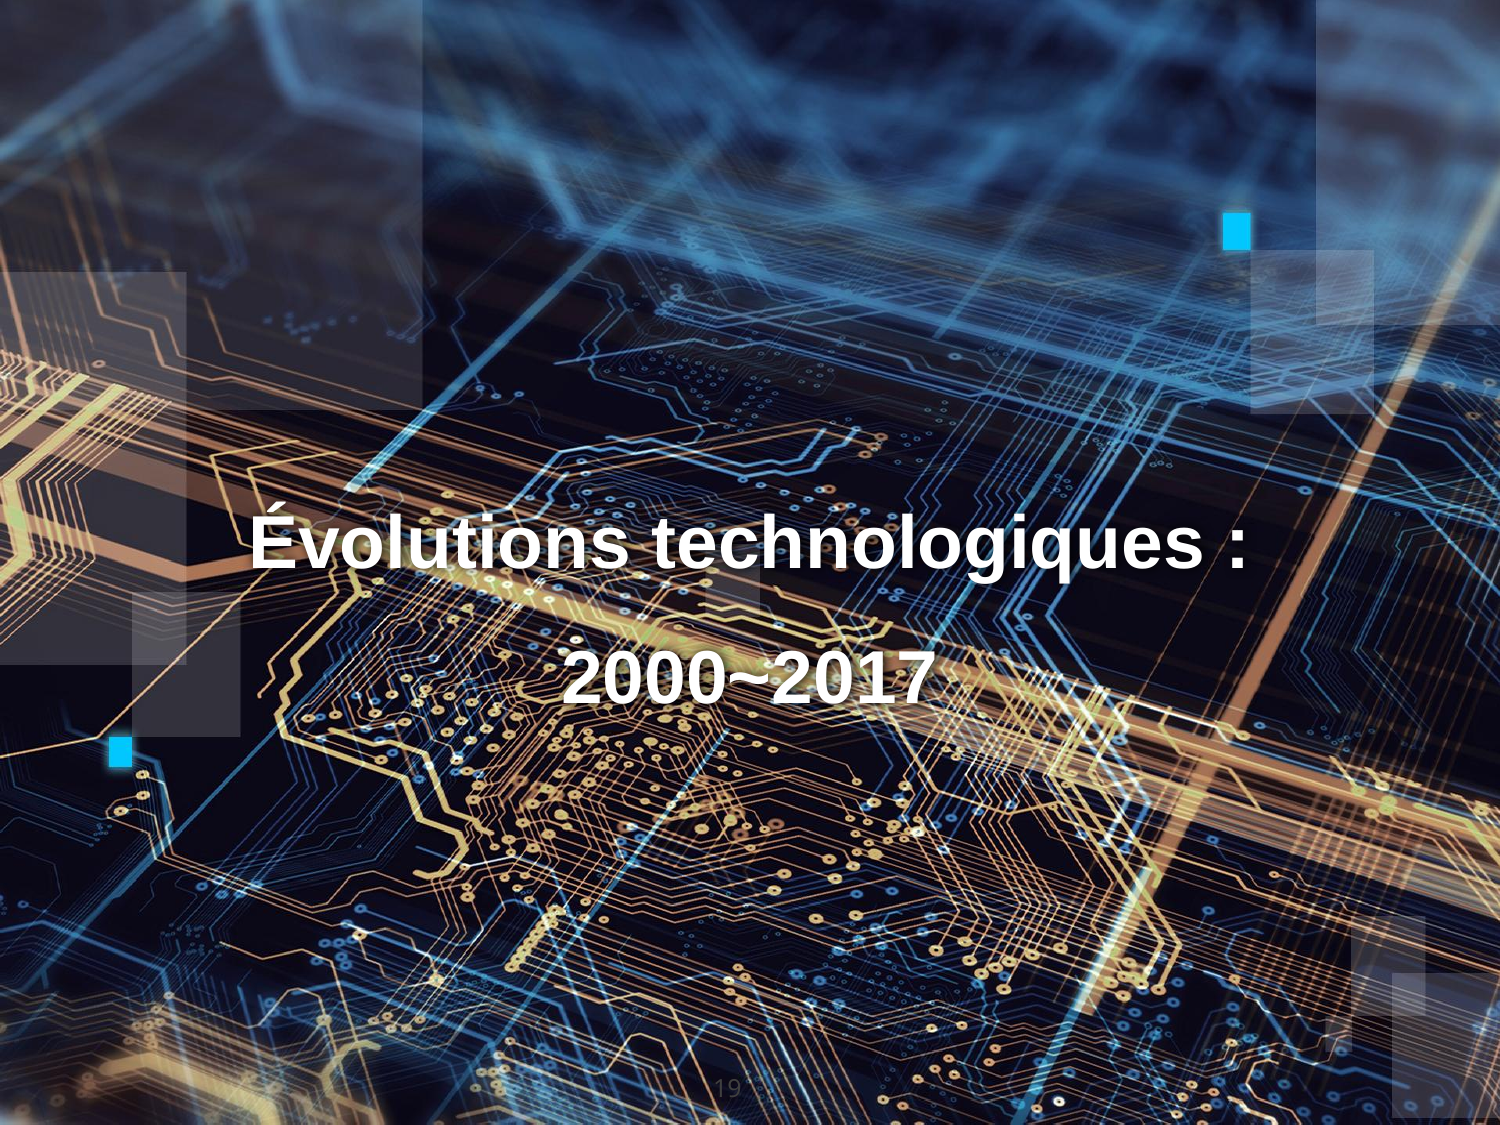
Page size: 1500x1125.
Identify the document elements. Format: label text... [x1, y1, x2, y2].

text_box ‹#› [681, 1065, 773, 1115]
picture [0, 0, 1500, 1125]
list Évolutions technologiques : 2000~2017 [171, 441, 1329, 1094]
